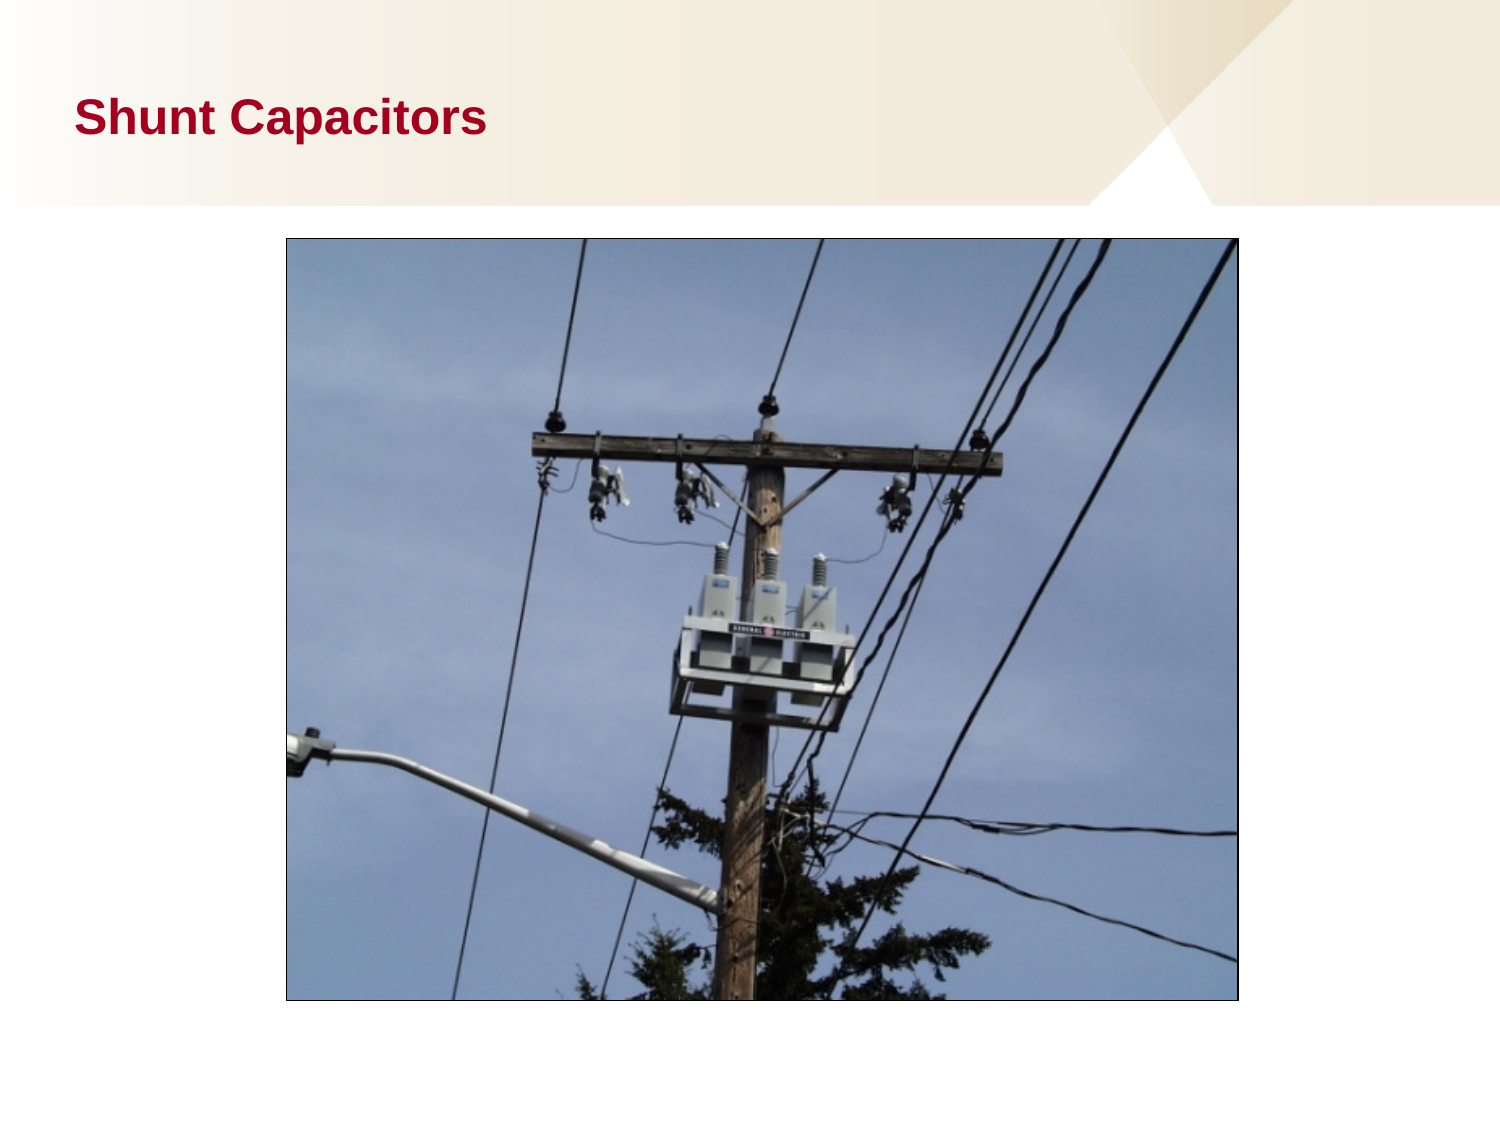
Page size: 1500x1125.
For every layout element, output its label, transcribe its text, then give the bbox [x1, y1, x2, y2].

picture [0, 0, 1500, 206]
title Shunt Capacitors [74, 21, 1404, 145]
picture [287, 239, 1238, 1000]
